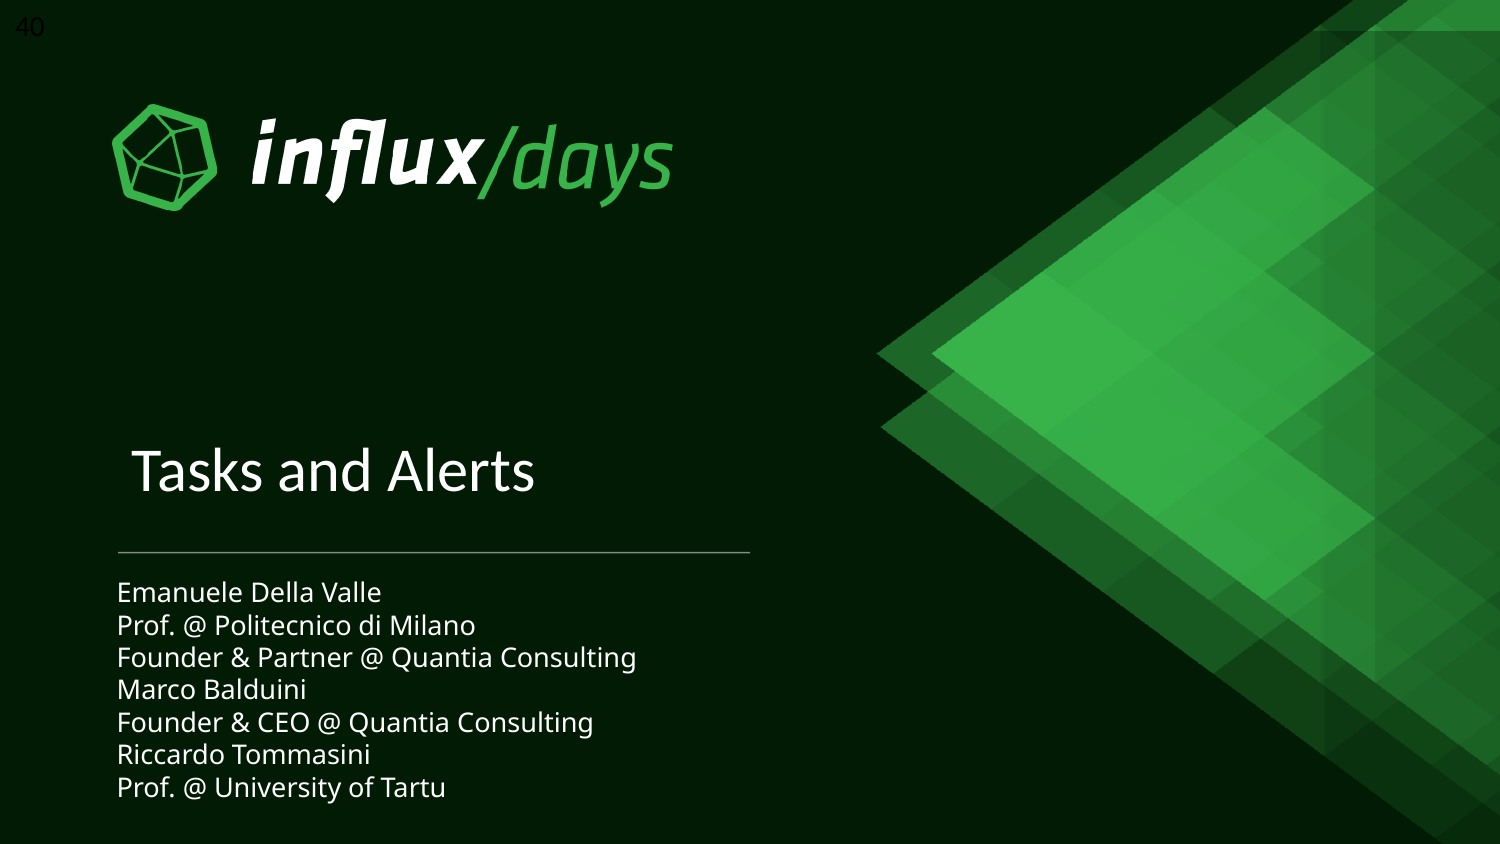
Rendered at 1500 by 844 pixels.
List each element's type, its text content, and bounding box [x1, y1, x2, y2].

text_box Emanuele Della Valle Prof. @ Politecnico di Milano Founder & Partner @ Quantia Consulting Marco Balduini Founder & CEO @ Quantia Consulting Riccardo Tommasini Prof. @ University of Tartu [116, 575, 986, 803]
title Tasks and Alerts [116, 360, 769, 575]
picture [0, 0, 1500, 844]
slide_number ‹#› [0, 0, 493, 493]
